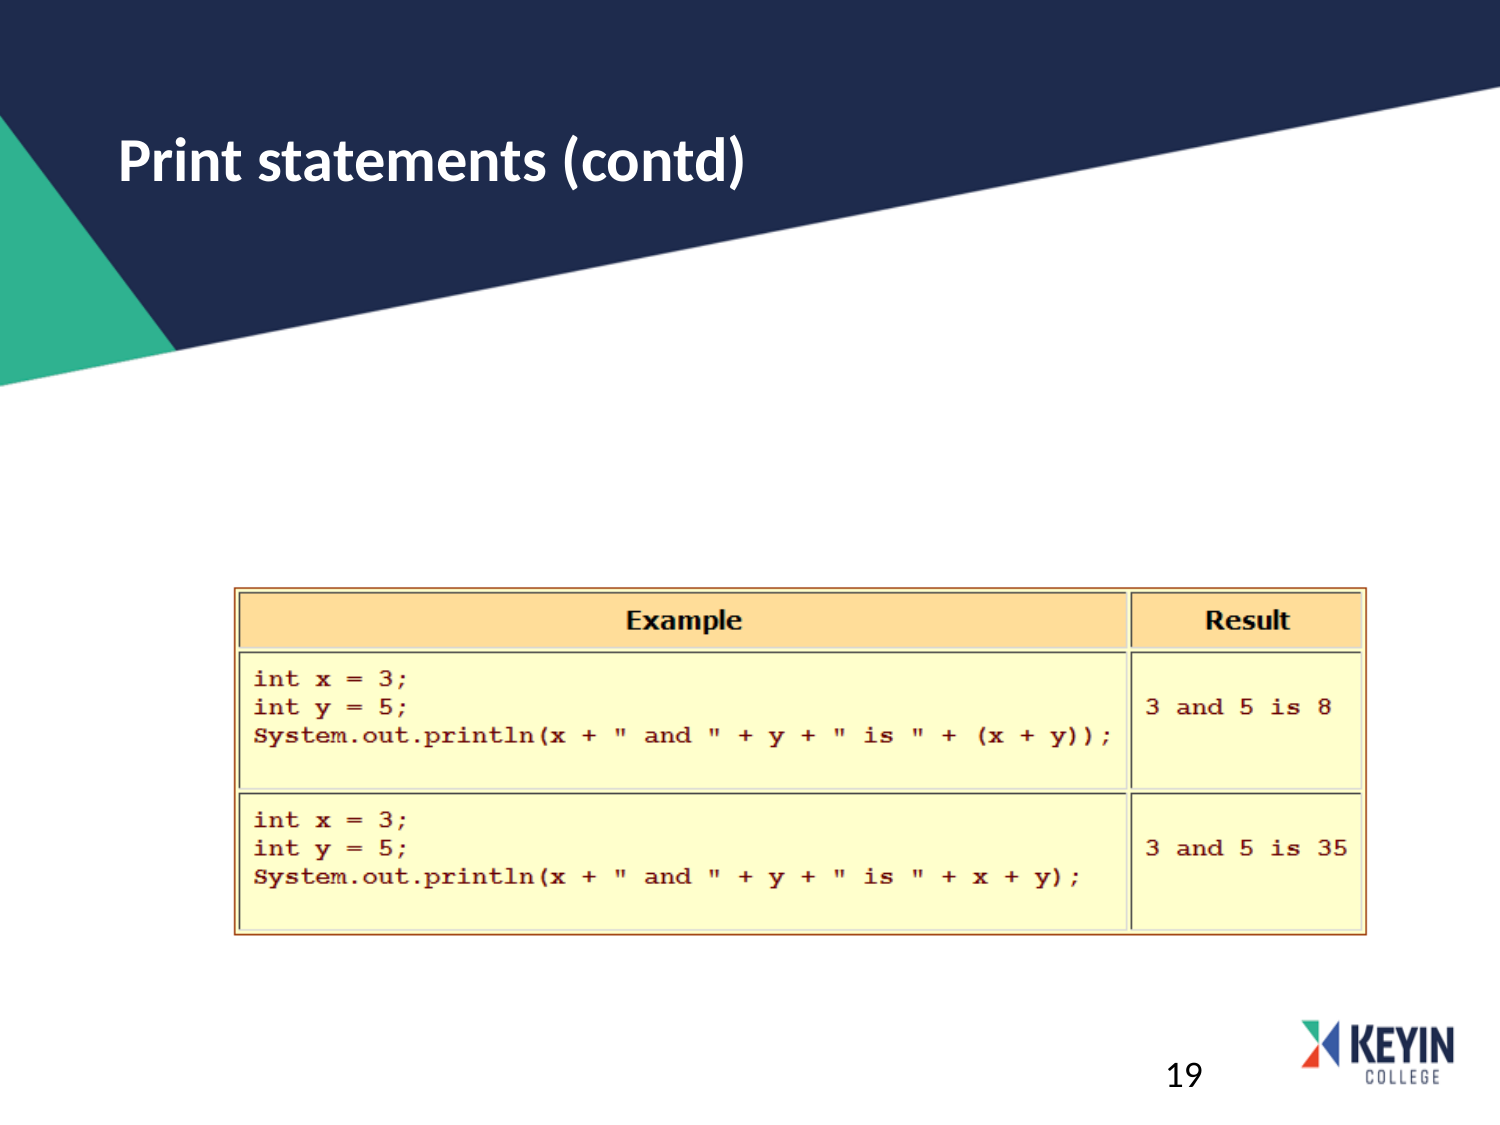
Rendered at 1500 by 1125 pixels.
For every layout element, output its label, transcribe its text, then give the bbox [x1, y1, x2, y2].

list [228, 575, 1375, 942]
title Print statements (contd) [103, 50, 1500, 280]
slide_number 19 [1149, 1042, 1500, 1103]
picture [0, 0, 1500, 1125]
